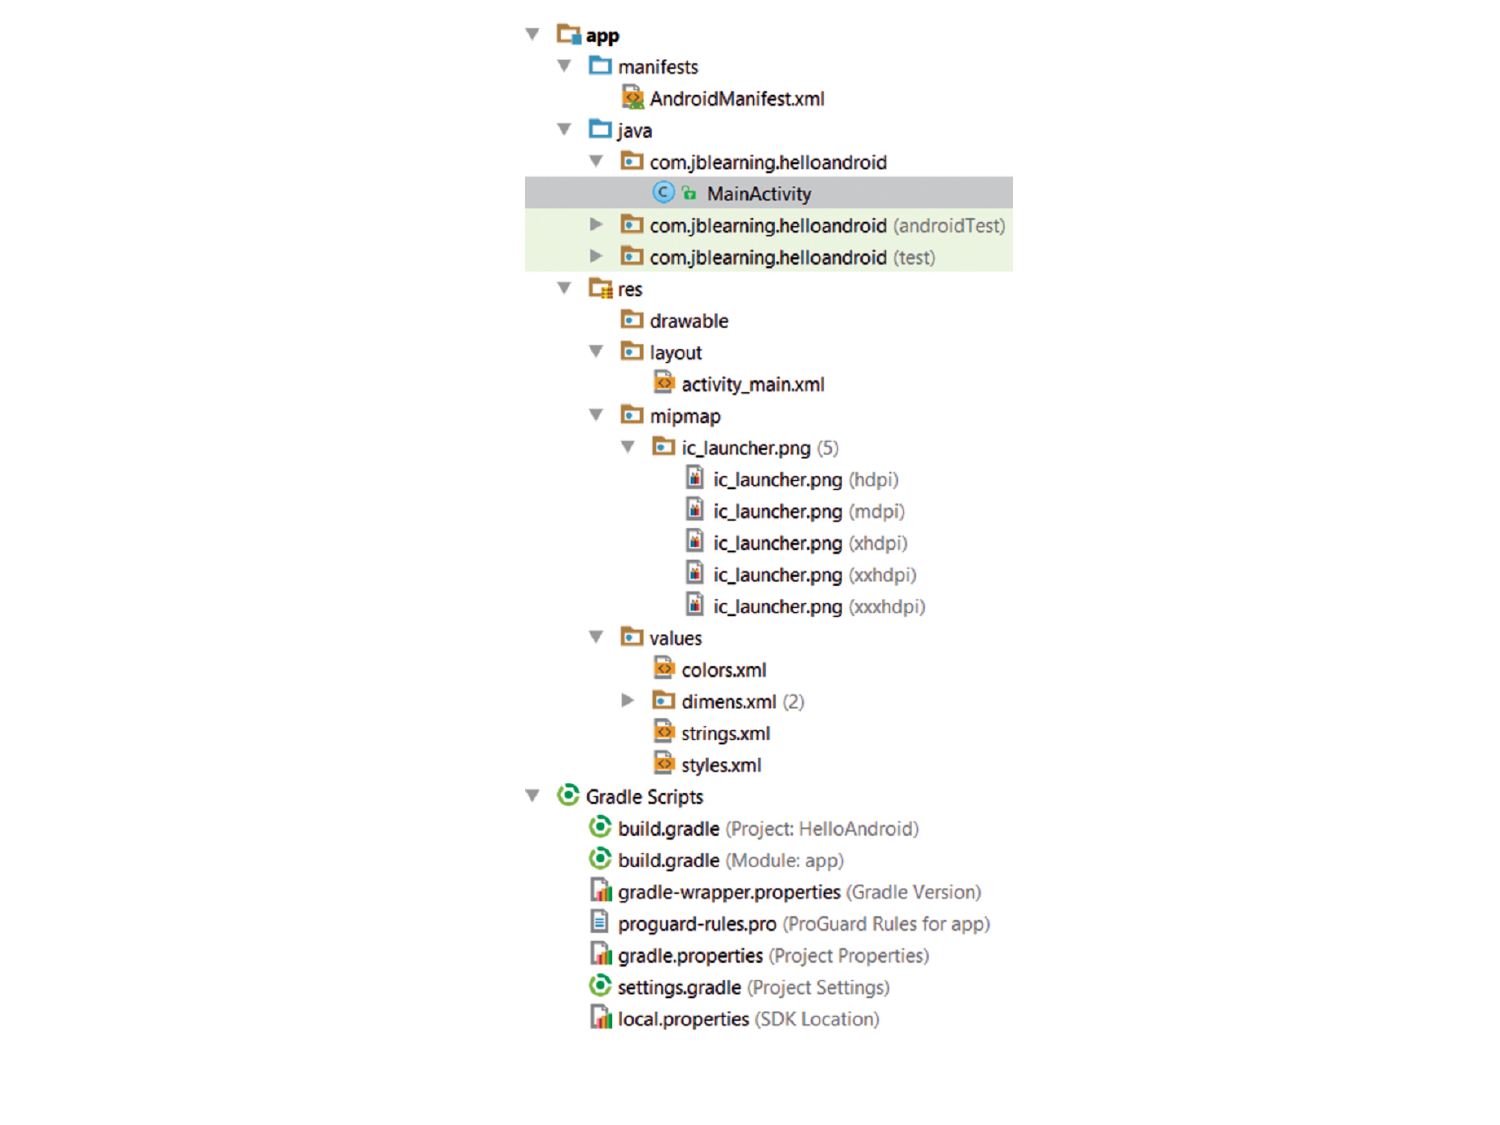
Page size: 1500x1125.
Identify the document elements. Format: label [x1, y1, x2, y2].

picture [524, 19, 1013, 1038]
